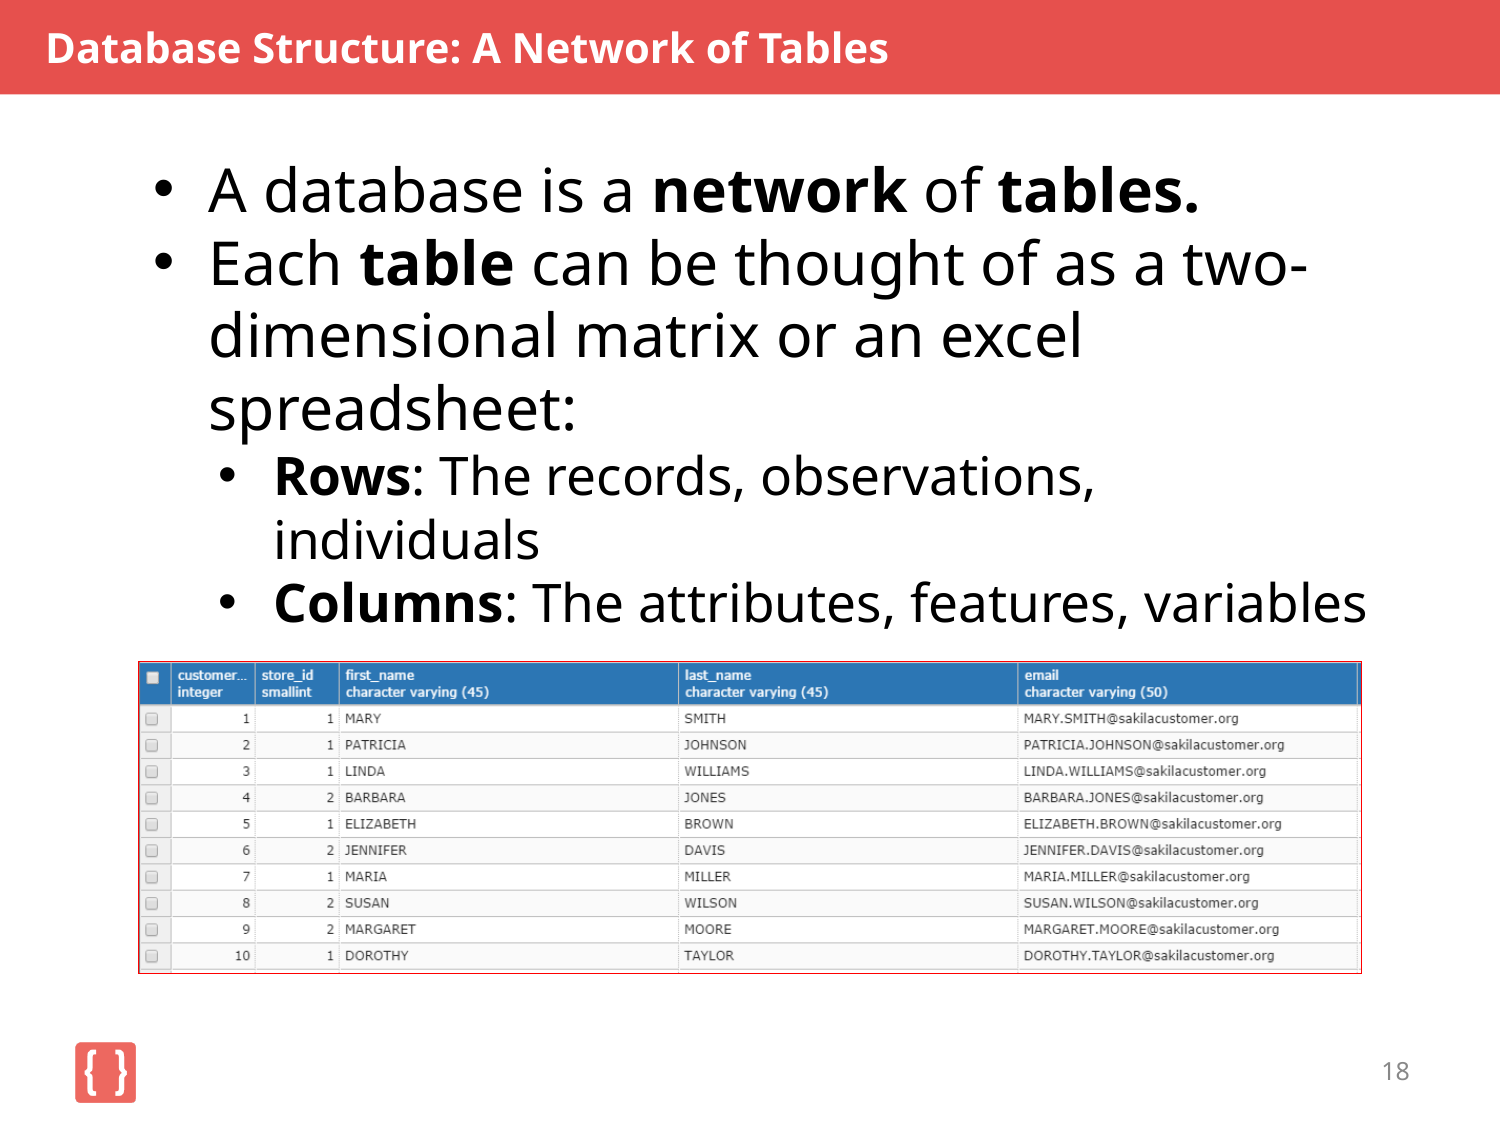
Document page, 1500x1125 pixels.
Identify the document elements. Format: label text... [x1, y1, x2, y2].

slide_number 18 [1074, 1042, 1425, 1103]
list A database is a network of tables. Each table can be thought of as a two-dimensional matrix or an excel spreadsheet: Rows: The records, observations, individuals Columns: The attributes, features, variables [138, 143, 1389, 662]
picture [138, 661, 1362, 974]
title Database Structure: A Network of Tables [0, 0, 1500, 95]
picture [75, 1042, 136, 1103]
